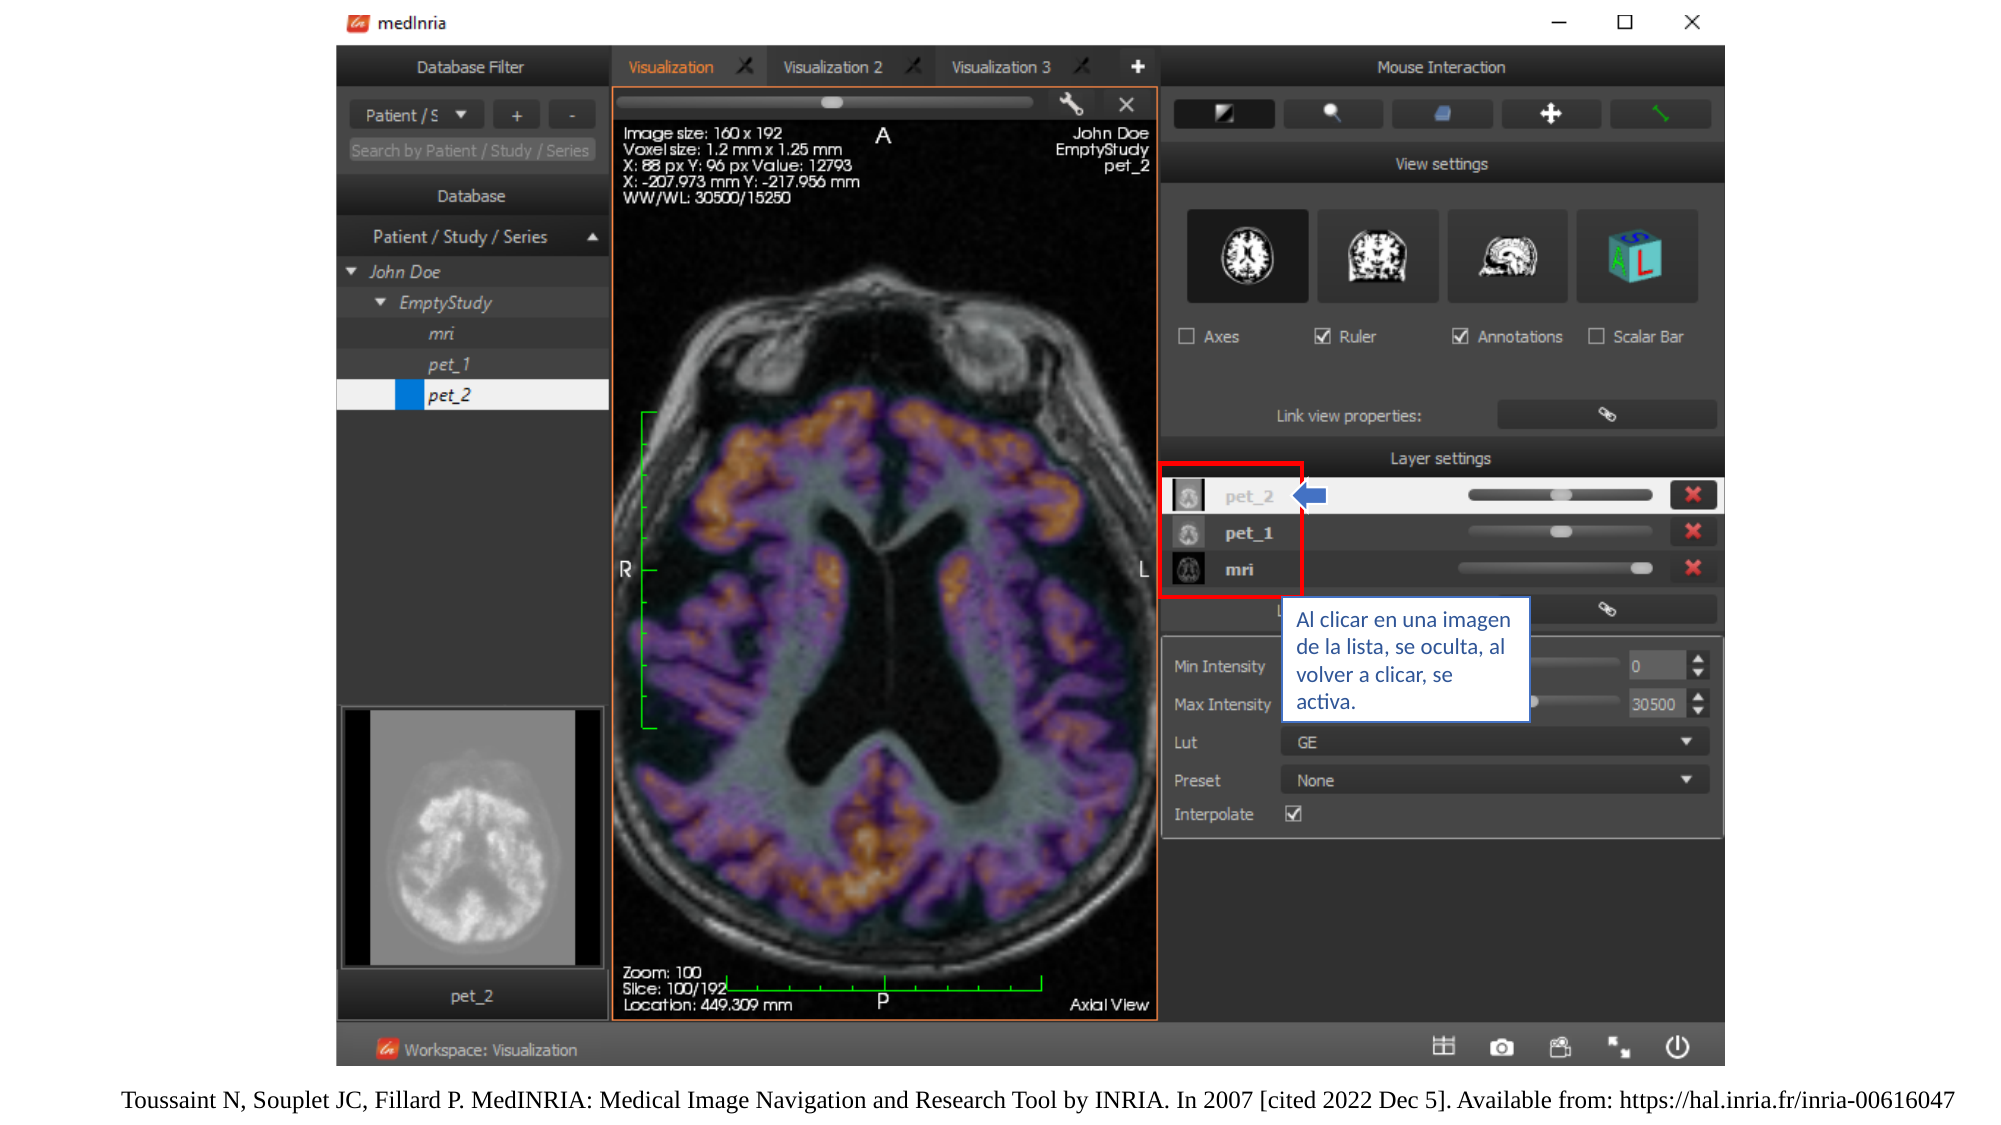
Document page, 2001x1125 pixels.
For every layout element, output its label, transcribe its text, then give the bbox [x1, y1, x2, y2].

picture [336, 15, 1725, 1066]
text_box Toussaint N, Souplet JC, Fillard P. MedINRIA: Medical Image Navigation and Research Tool by INRIA. In 2007 [cited 2022 Dec 5]. Available from: https://hal.inria.fr/inria-00616047 [99, 1076, 2000, 1122]
